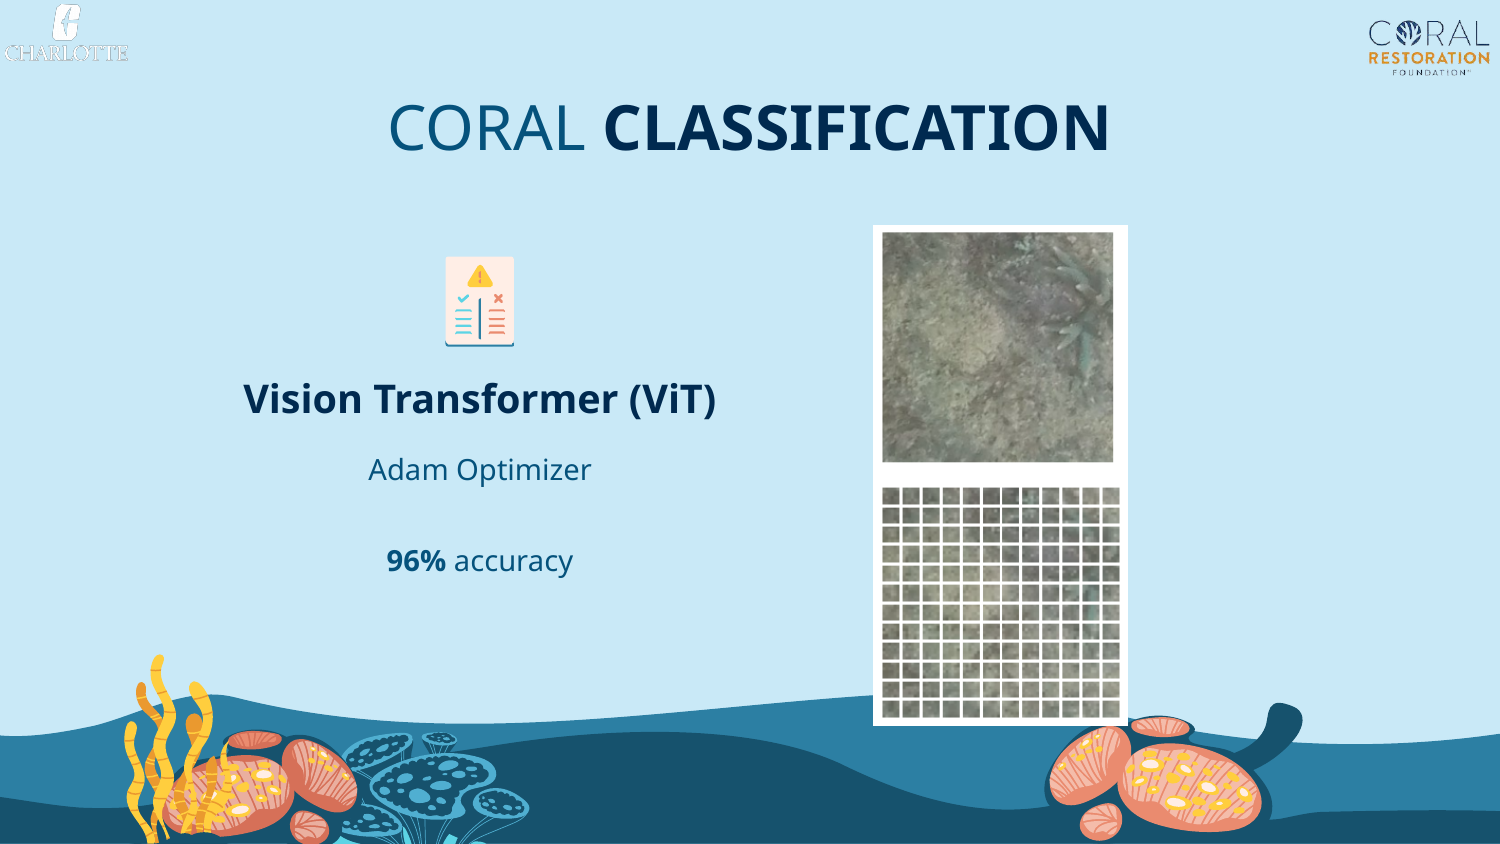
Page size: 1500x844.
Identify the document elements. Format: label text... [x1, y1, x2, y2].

picture [1355, 0, 1500, 123]
title CORAL CLASSIFICATION [118, 72, 1382, 167]
picture [5, 4, 128, 61]
picture [873, 225, 1128, 726]
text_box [445, 256, 516, 347]
subtitle Adam Optimizer 96% accuracy [271, 437, 690, 599]
subtitle Vision Transformer (ViT) [198, 354, 763, 437]
